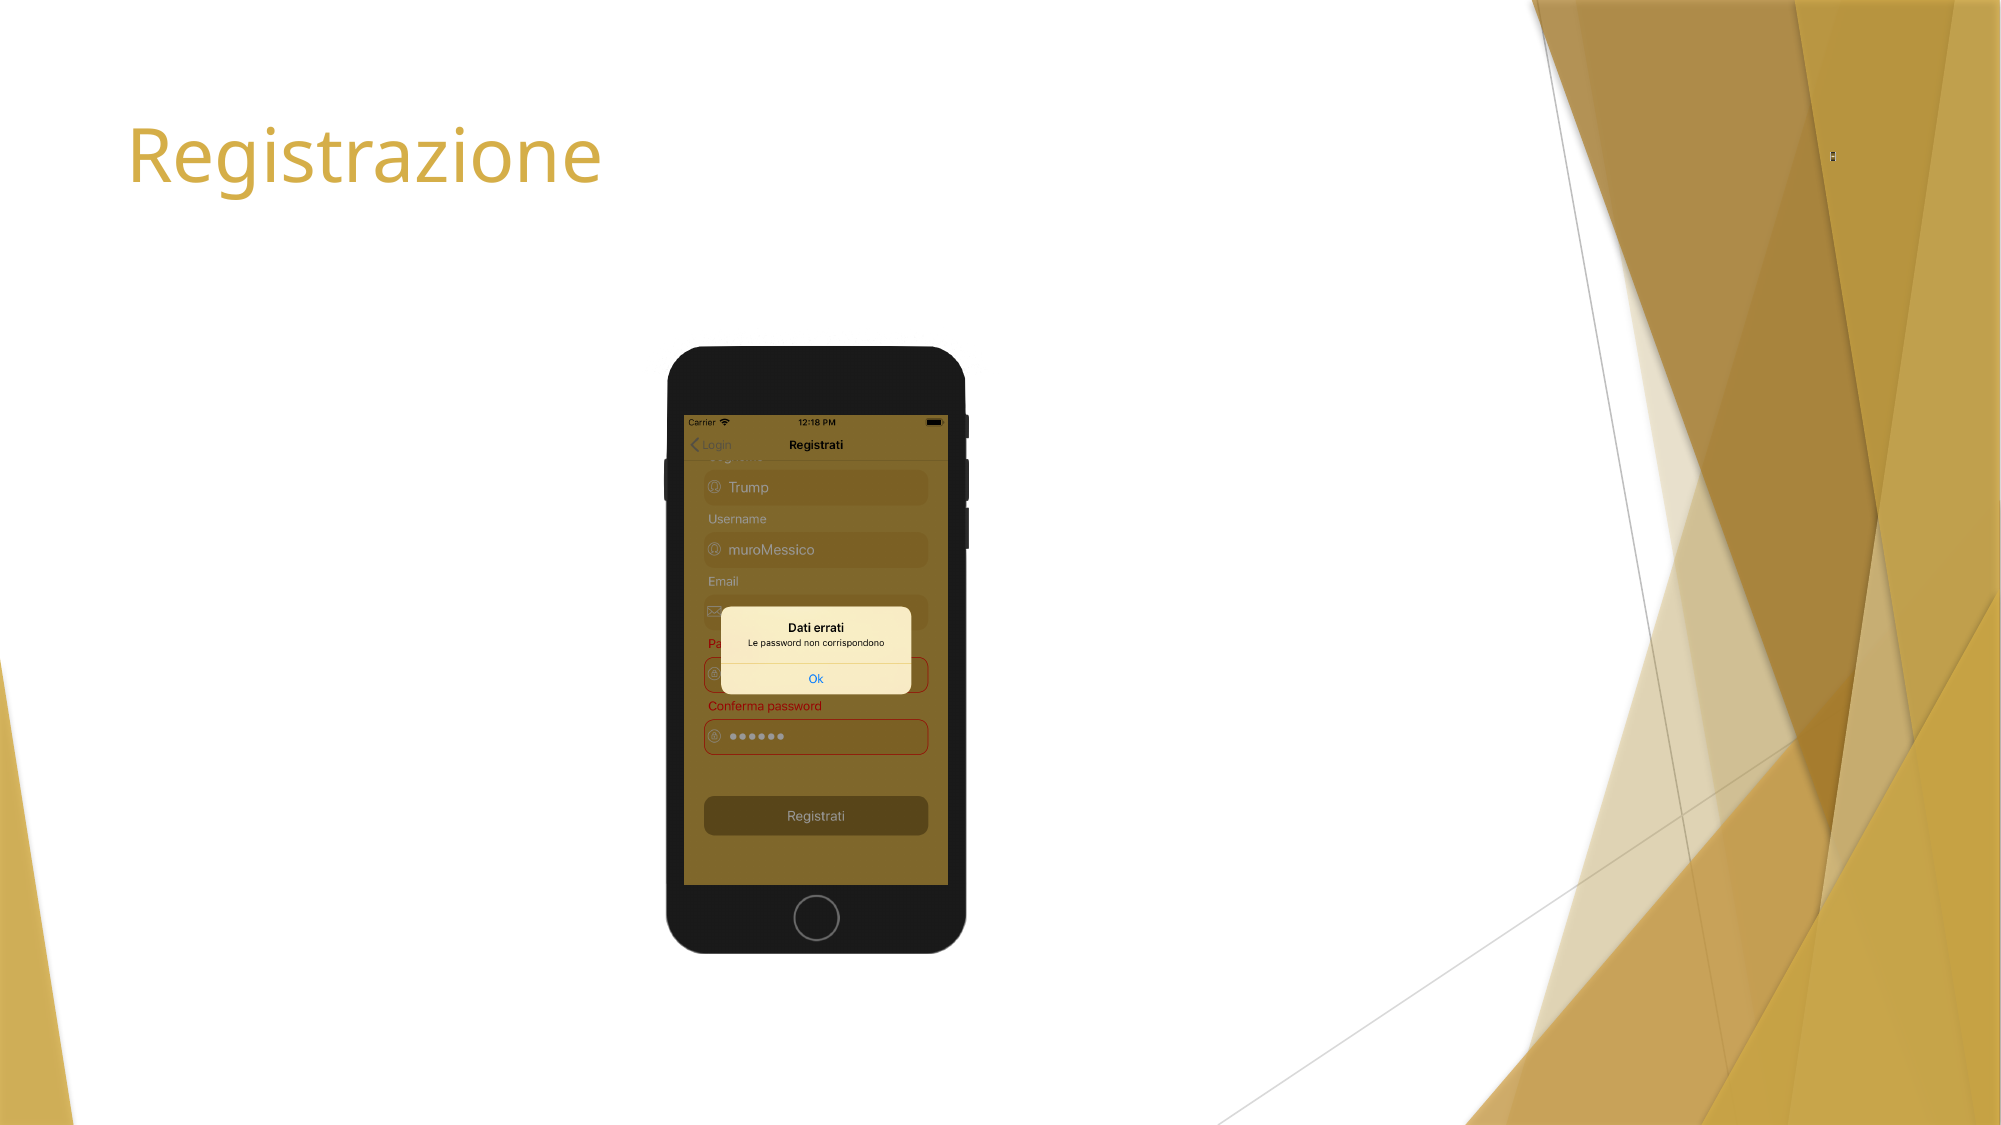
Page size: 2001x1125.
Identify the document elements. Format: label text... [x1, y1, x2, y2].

title Registrazione [111, 99, 1522, 317]
picture [609, 316, 1023, 954]
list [1829, 152, 1836, 161]
